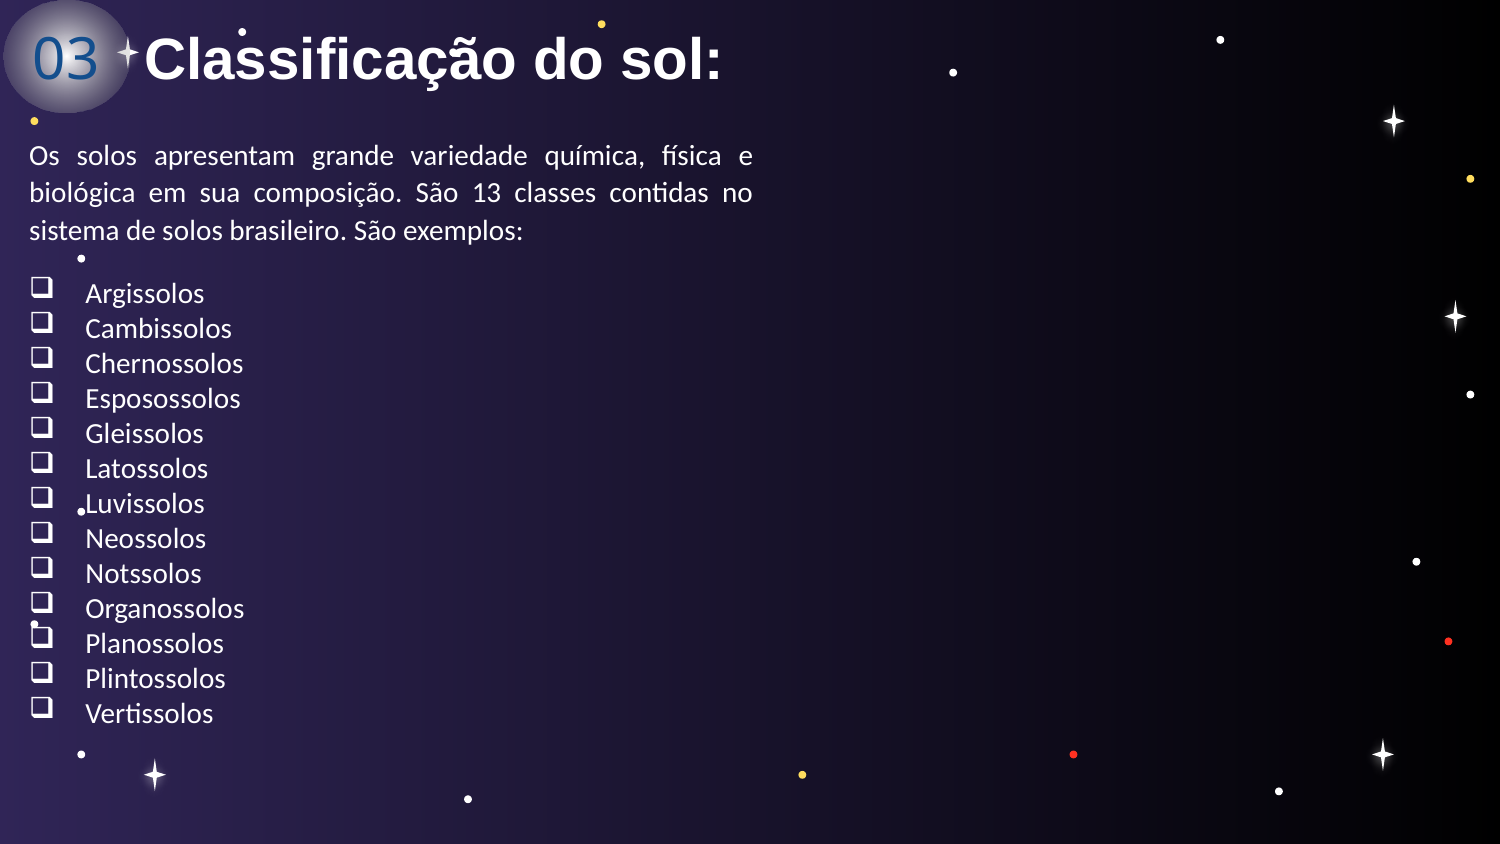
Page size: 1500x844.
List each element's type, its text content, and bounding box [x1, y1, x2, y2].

text_box 03 [10, 31, 122, 82]
text_box Os solos apresentam grande variedade química, física e biológica em sua composição. São 13 classes contidas no sistema de solos brasileiro. São exemplos: [14, 126, 769, 254]
text_box Argissolos Cambissolos Chernossolos Esposossolos Gleissolos Latossolos Luvissolos Neossolos Notssolos Organossolos Planossolos Plintossolos Vertissolos [14, 267, 456, 774]
text_box [3, 0, 129, 113]
text_box Classificação do sol: [129, 0, 769, 113]
